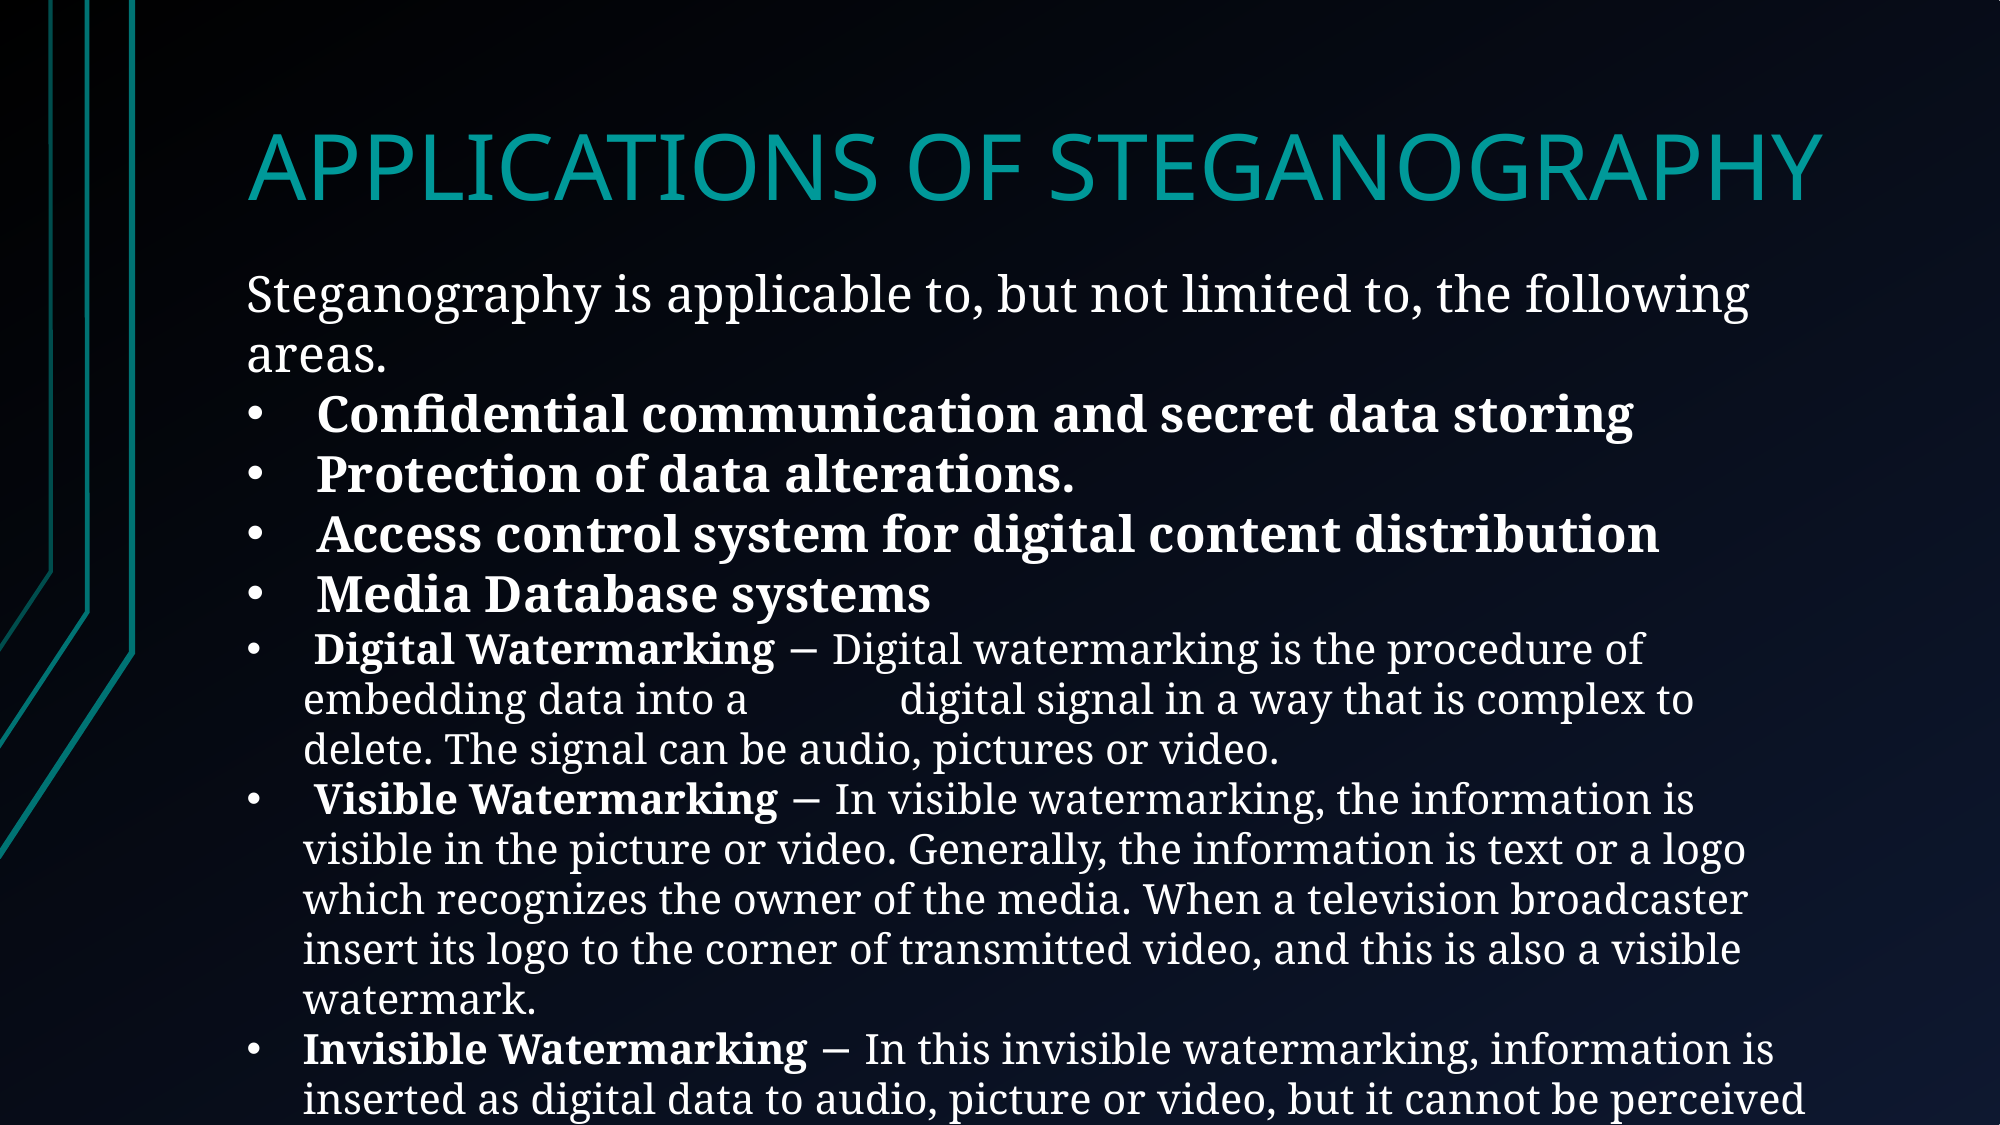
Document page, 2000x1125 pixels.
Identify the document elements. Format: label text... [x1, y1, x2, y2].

text_box Steganography is applicable to, but not limited to, the following areas. Confidential communication and secret data storing Protection of data alterations. Access control system for digital content distribution Media Database systems Digital Watermarking − Digital watermarking is the procedure of embedding data into a digital signal in a way that is complex to delete. The signal can be audio, pictures or video. Visible Watermarking − In visible watermarking, the information is visible in the picture or video. Generally, the information is text or a logo which recognizes the owner of the media. When a television broadcaster insert its logo to the corner of transmitted video, and this is also a visible watermark. Invisible Watermarking − In this invisible watermarking, information is inserted as digital data to audio, picture or video, but it cannot be perceived as such (although it can be possible to recognize that some amount of data is hidden). [231, 255, 1851, 1125]
text_box APPLICATIONS OF STEGANOGRAPHY [233, 101, 2000, 227]
